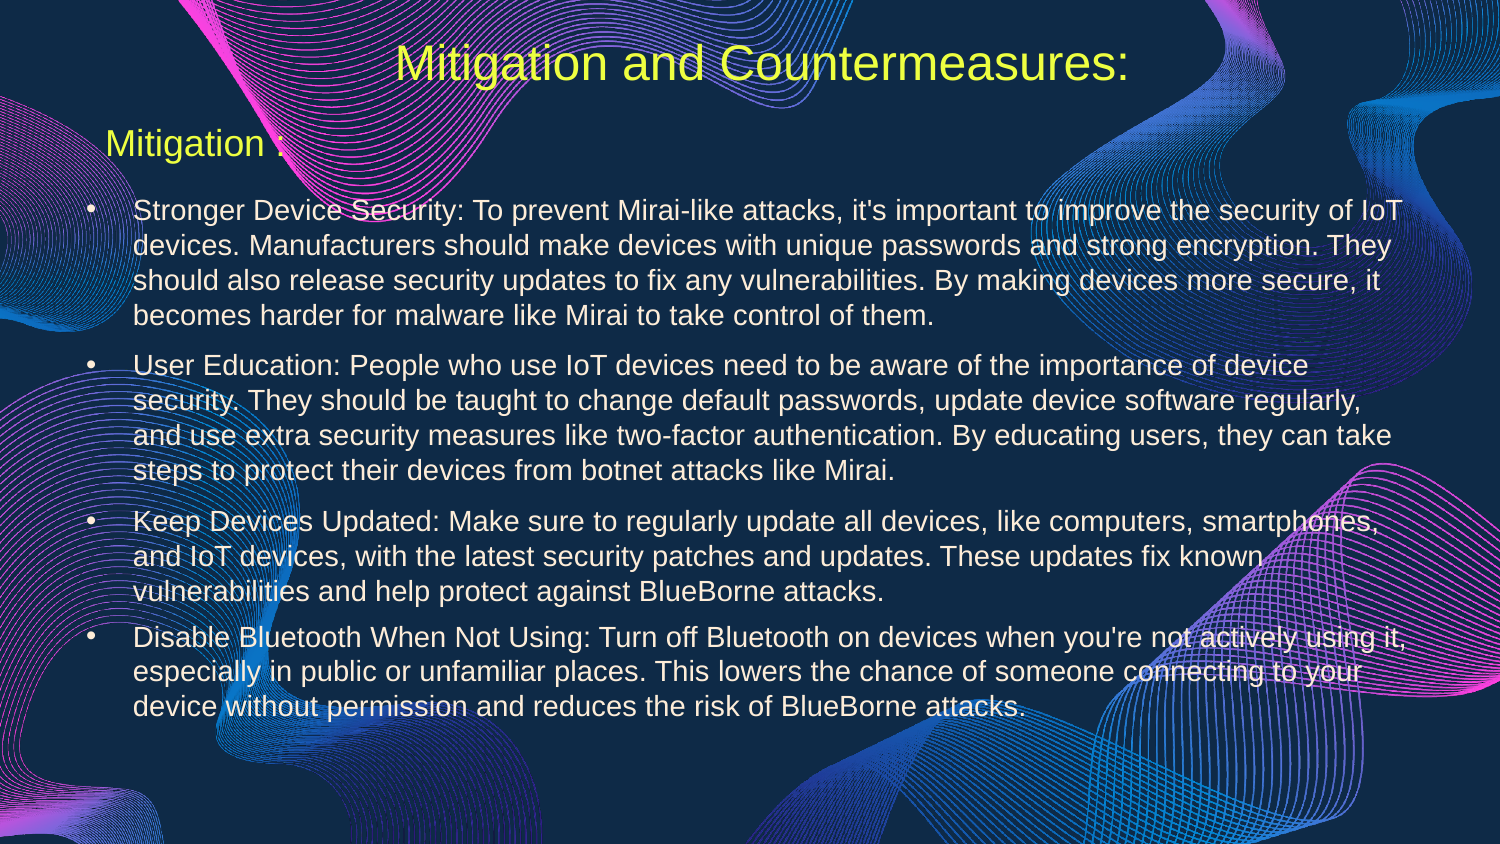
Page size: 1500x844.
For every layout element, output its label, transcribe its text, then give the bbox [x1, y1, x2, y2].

text_box Mitigation and Countermeasures: [362, 23, 1155, 98]
text_box Keep Devices Updated: Make sure to regularly update all devices, like computers, smartphones, and IoT devices, with the latest security patches and updates. These updates fix known vulnerabilities and help protect against BlueBorne attacks. [71, 494, 1429, 610]
text_box User Education: People who use IoT devices need to be aware of the importance of device security. They should be taught to change default passwords, update device software regularly, and use extra security measures like two-factor authentication. By educating users, they can take steps to protect their devices from botnet attacks like Mirai. [71, 339, 1429, 494]
picture [0, 0, 1500, 844]
text_box Mitigation : [90, 111, 305, 171]
text_box Stronger Device Security: To prevent Mirai-like attacks, it's important to improve the security of IoT devices. Manufacturers should make devices with unique passwords and strong encryption. They should also release security updates to fix any vulnerabilities. By making devices more secure, it becomes harder for malware like Mirai to take control of them. [71, 183, 1429, 339]
text_box Disable Bluetooth When Not Using: Turn off Bluetooth on devices when you're not actively using it, especially in public or unfamiliar places. This lowers the chance of someone connecting to your device without permission and reduces the risk of BlueBorne attacks. [71, 610, 1429, 731]
